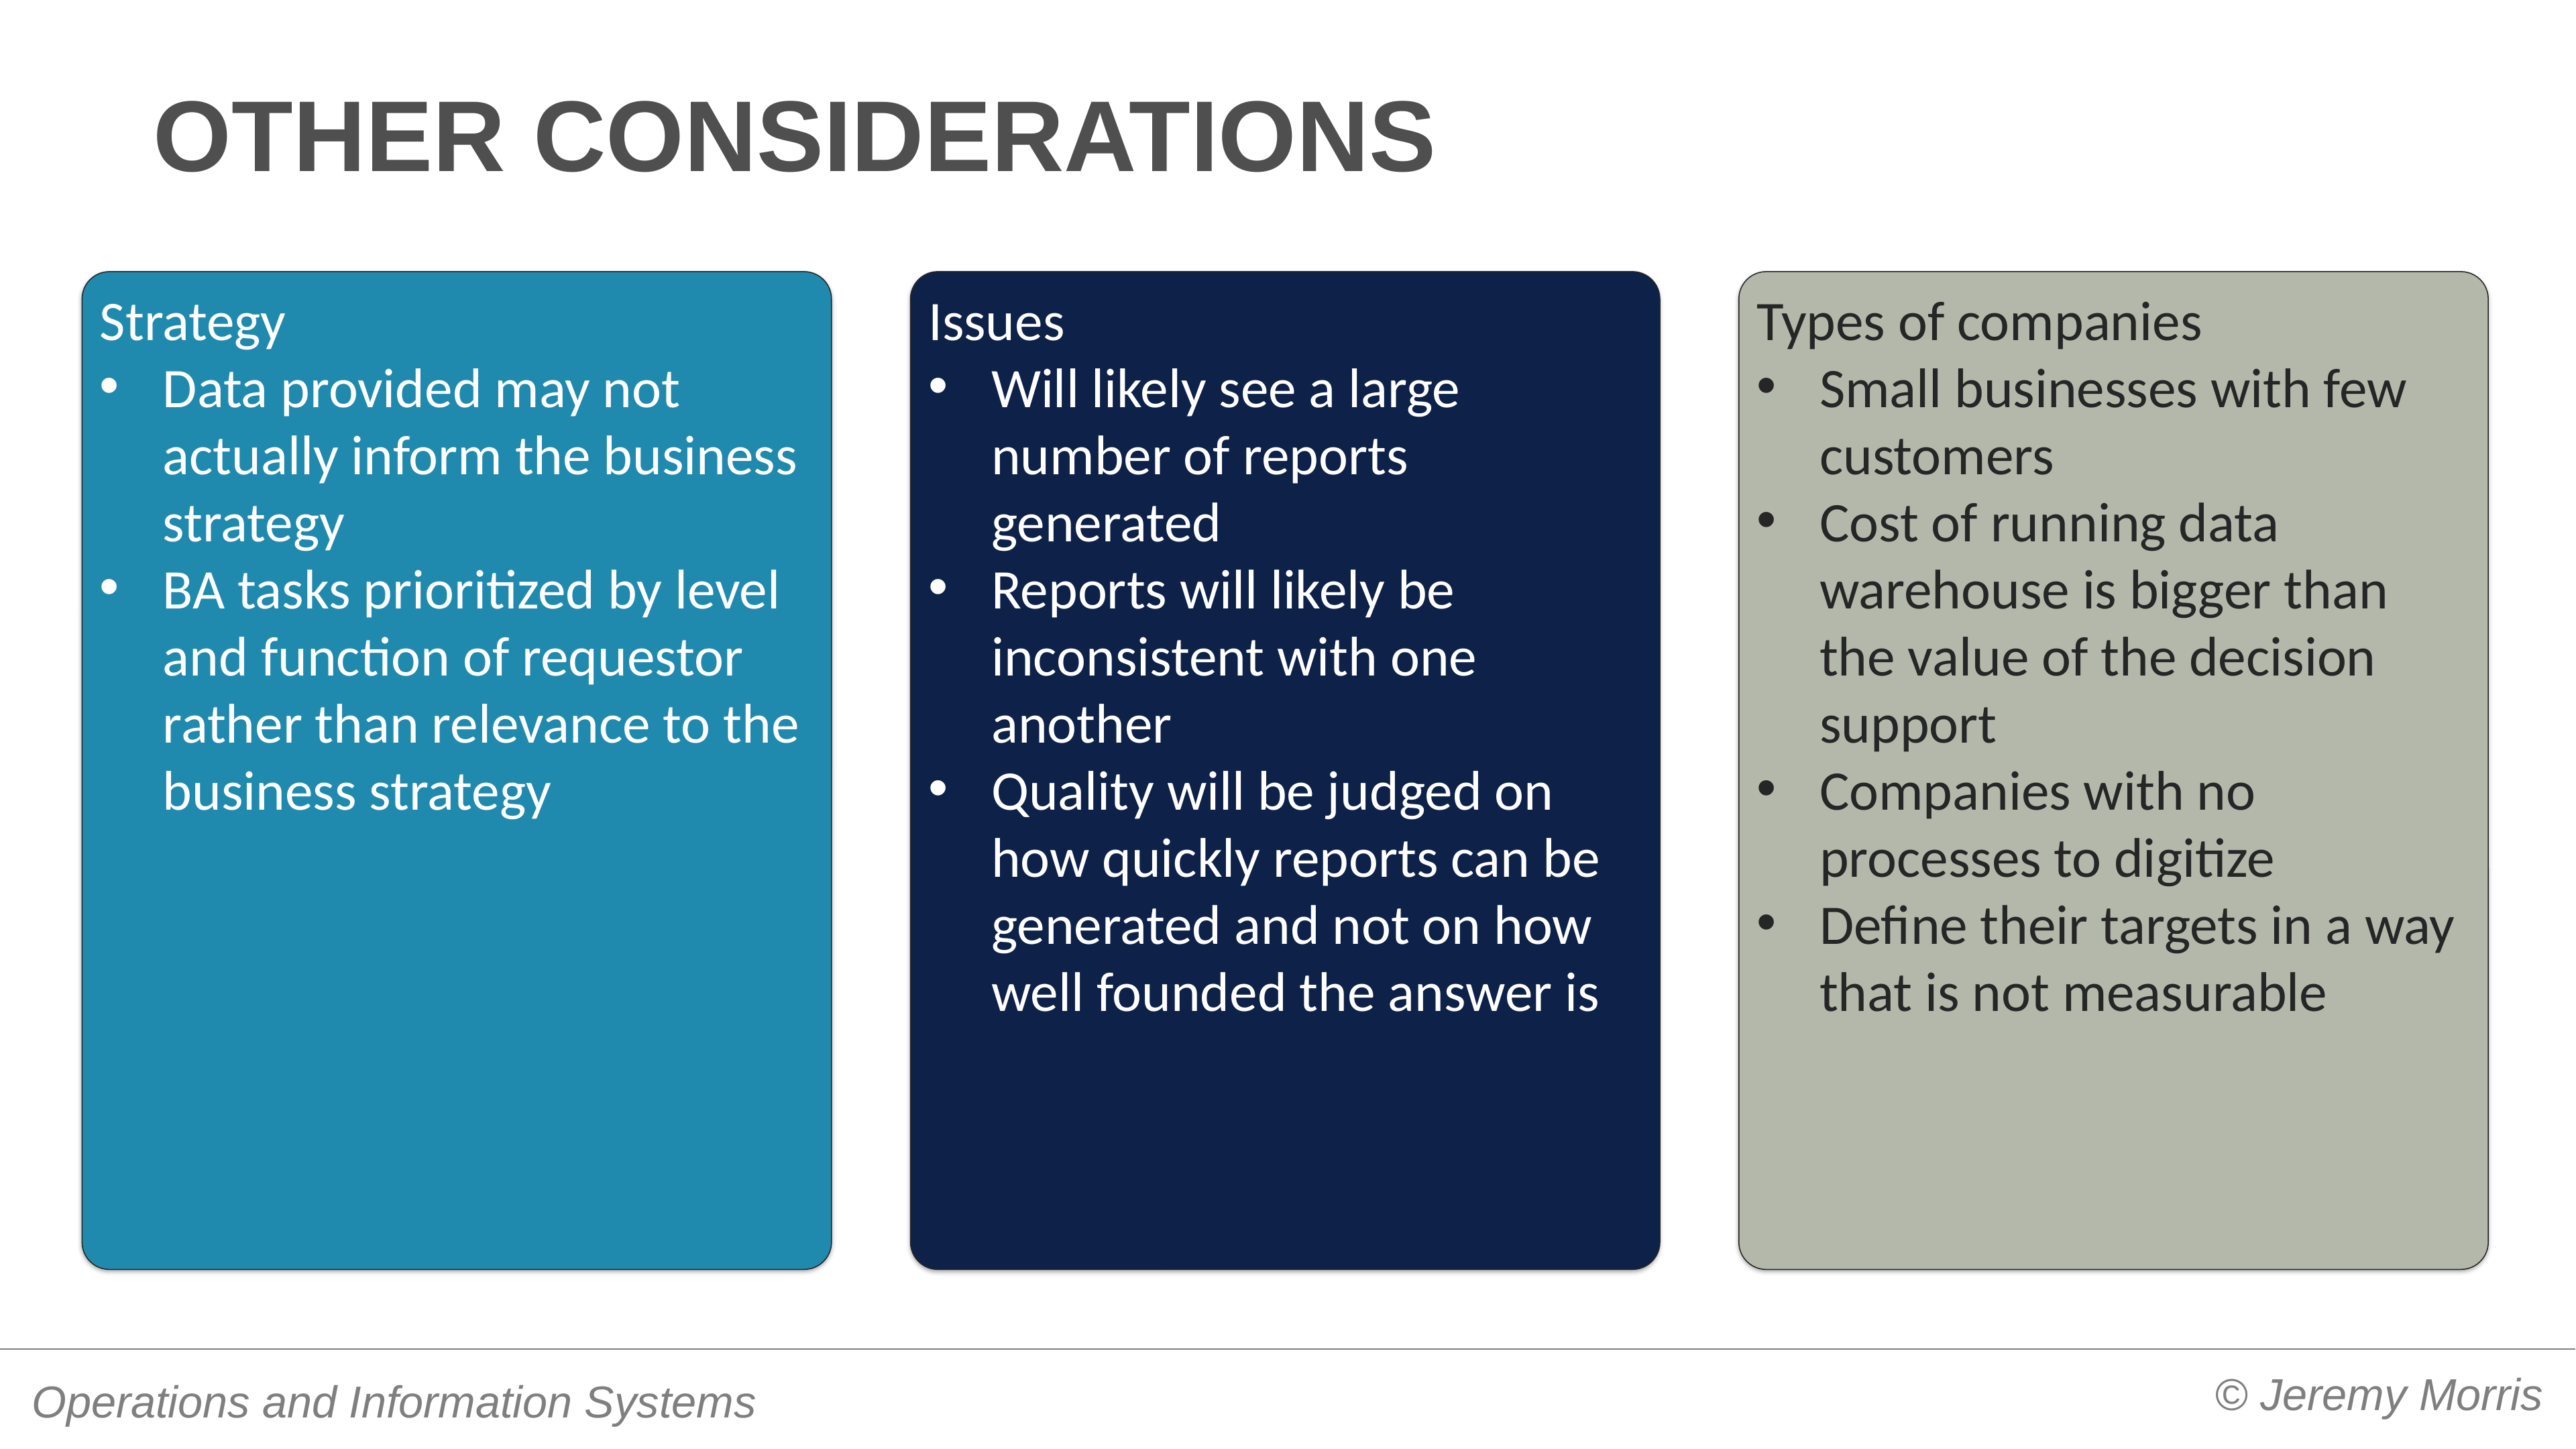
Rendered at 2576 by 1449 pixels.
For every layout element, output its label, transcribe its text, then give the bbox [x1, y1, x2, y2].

text_box Types of companies Small businesses with few customers Cost of running data warehouse is bigger than the value of the decision support Companies with no processes to digitize Define their targets in a way that is not measurable [1738, 271, 2489, 1271]
text_box Issues Will likely see a large number of reports generated Reports will likely be inconsistent with one another Quality will be judged on how quickly reports can be generated and not on how well founded the answer is [909, 271, 1661, 1271]
text_box Strategy Data provided may not actually inform the business strategy BA tasks prioritized by level and function of requestor rather than relevance to the business strategy [81, 271, 832, 1271]
title Other considerations [128, 53, 2447, 204]
